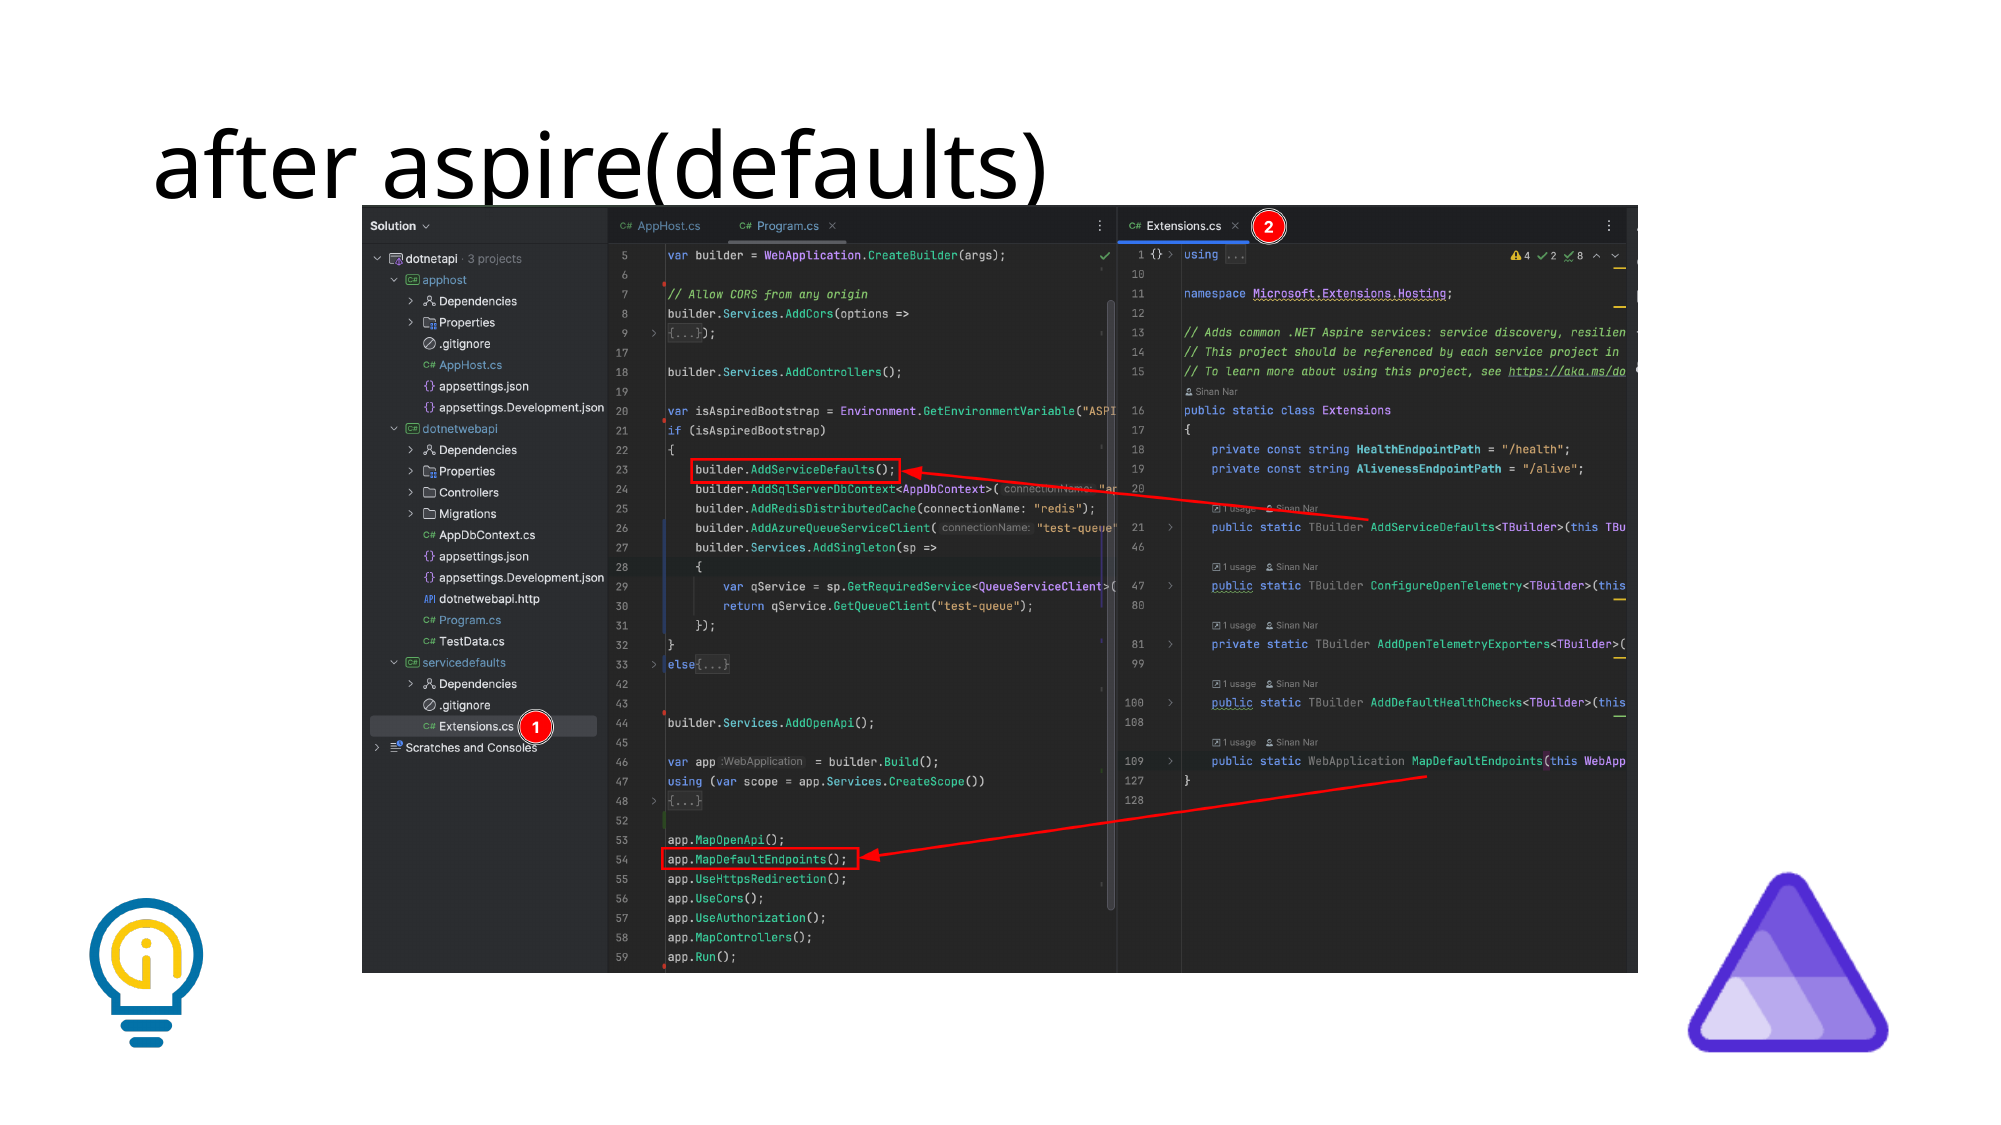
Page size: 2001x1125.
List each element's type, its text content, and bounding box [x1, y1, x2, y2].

picture [89, 897, 205, 1049]
picture [361, 205, 1638, 974]
title after aspire(defaults) [137, 59, 1863, 278]
picture [89, 897, 144, 946]
picture [1676, 860, 1898, 1063]
picture [100, 908, 193, 1005]
